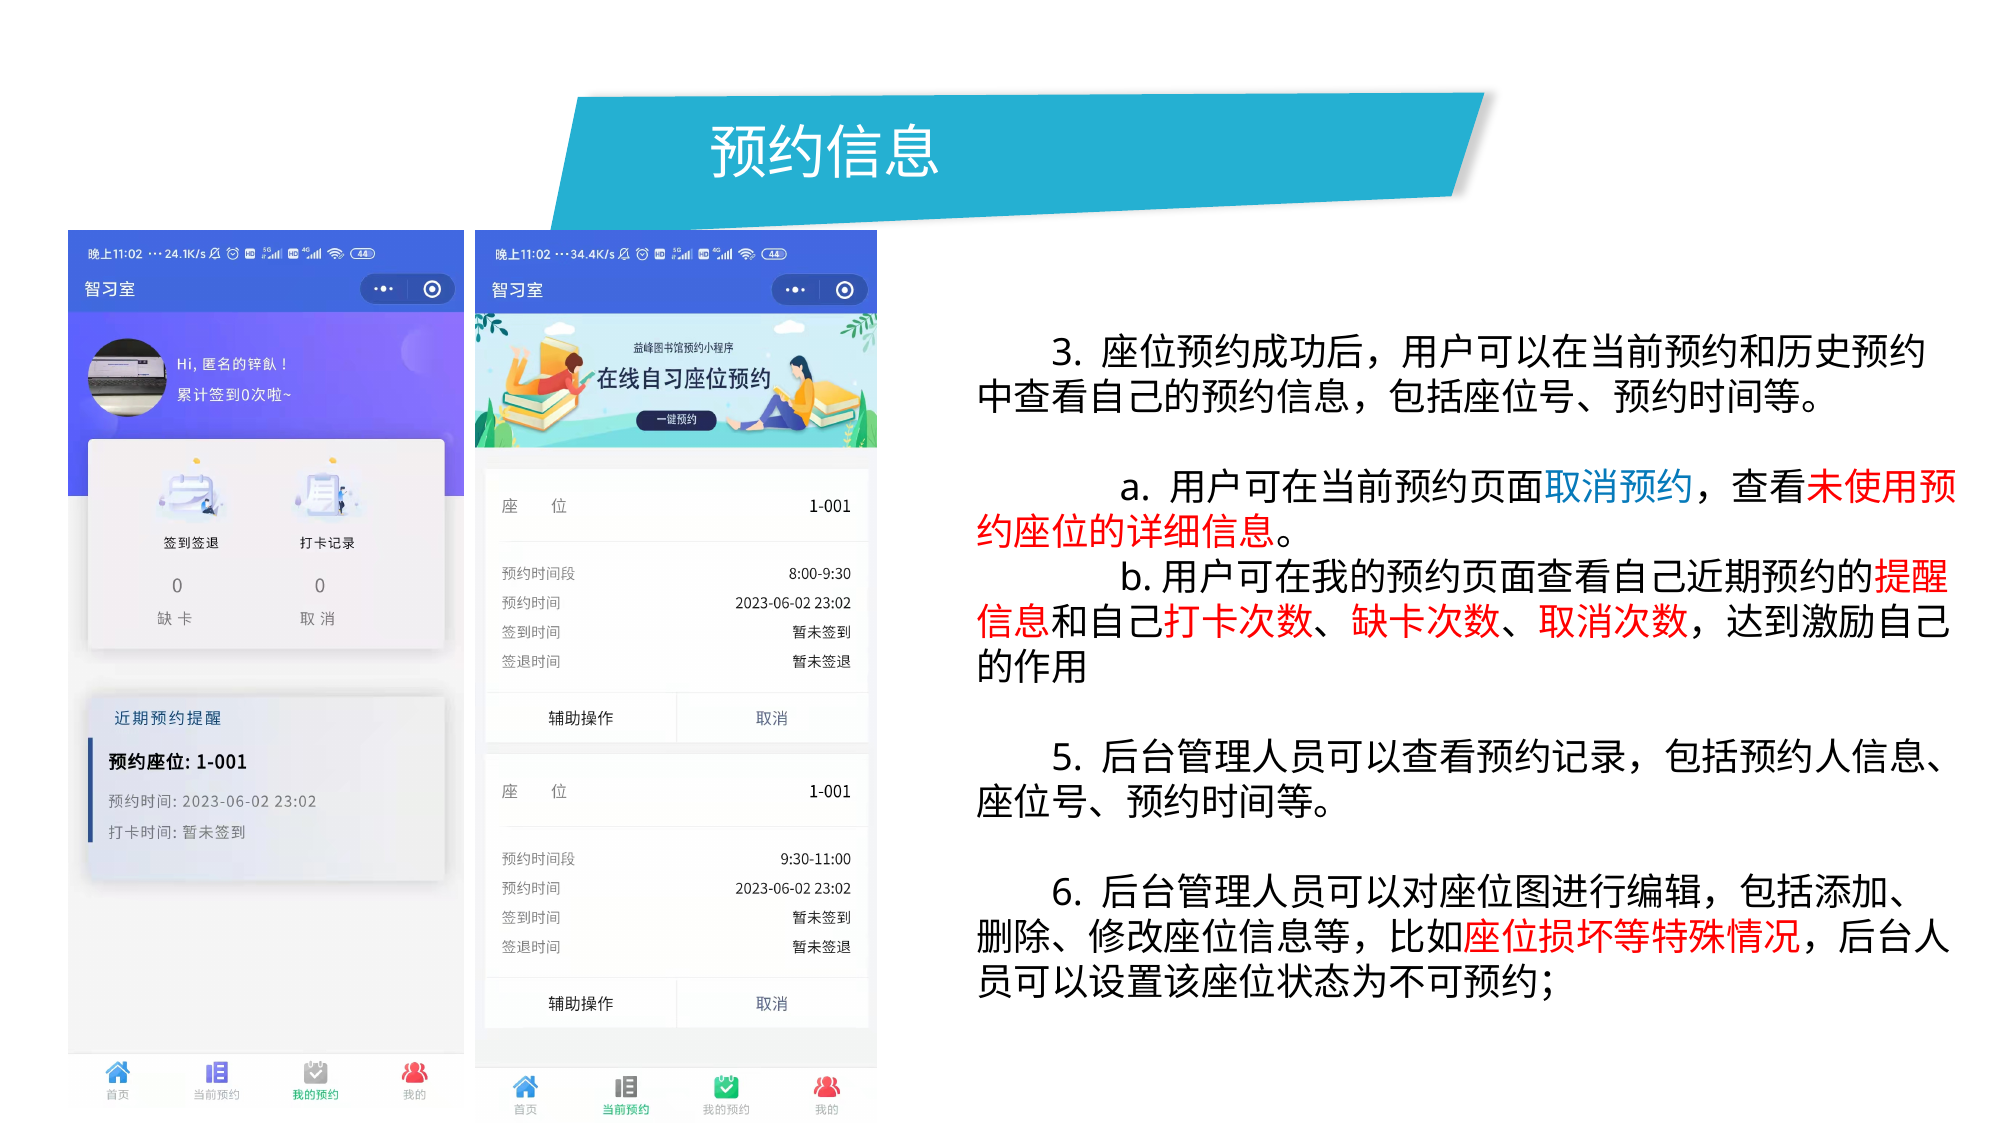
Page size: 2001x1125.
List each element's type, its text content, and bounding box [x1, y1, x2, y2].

picture [475, 230, 877, 1124]
text_box 3. 座位预约成功后，用户可以在当前预约和历史预约中查看自己的预约信息，包括座位号、预约时间等。 a. 用户可在当前预约页面取消预约，查看未使用预约座位的详细信息。 b.用户可在我的预约页面查看自己近期预约的提醒信息和自己打卡次数、缺卡次数、取消次数，达到激励自己的作用 5. 后台管理人员可以查看预约记录，包括预约人信息、座位号、预约时间等。 6. 后台管理人员可以对座位图进行编辑，包括添加、删除、修改座位信息等，比如座位损坏等特殊情况，后台人员可以设置该座位状态为不可预约； [961, 230, 1978, 1081]
text_box 预约信息 [694, 108, 957, 193]
picture [68, 230, 464, 1108]
